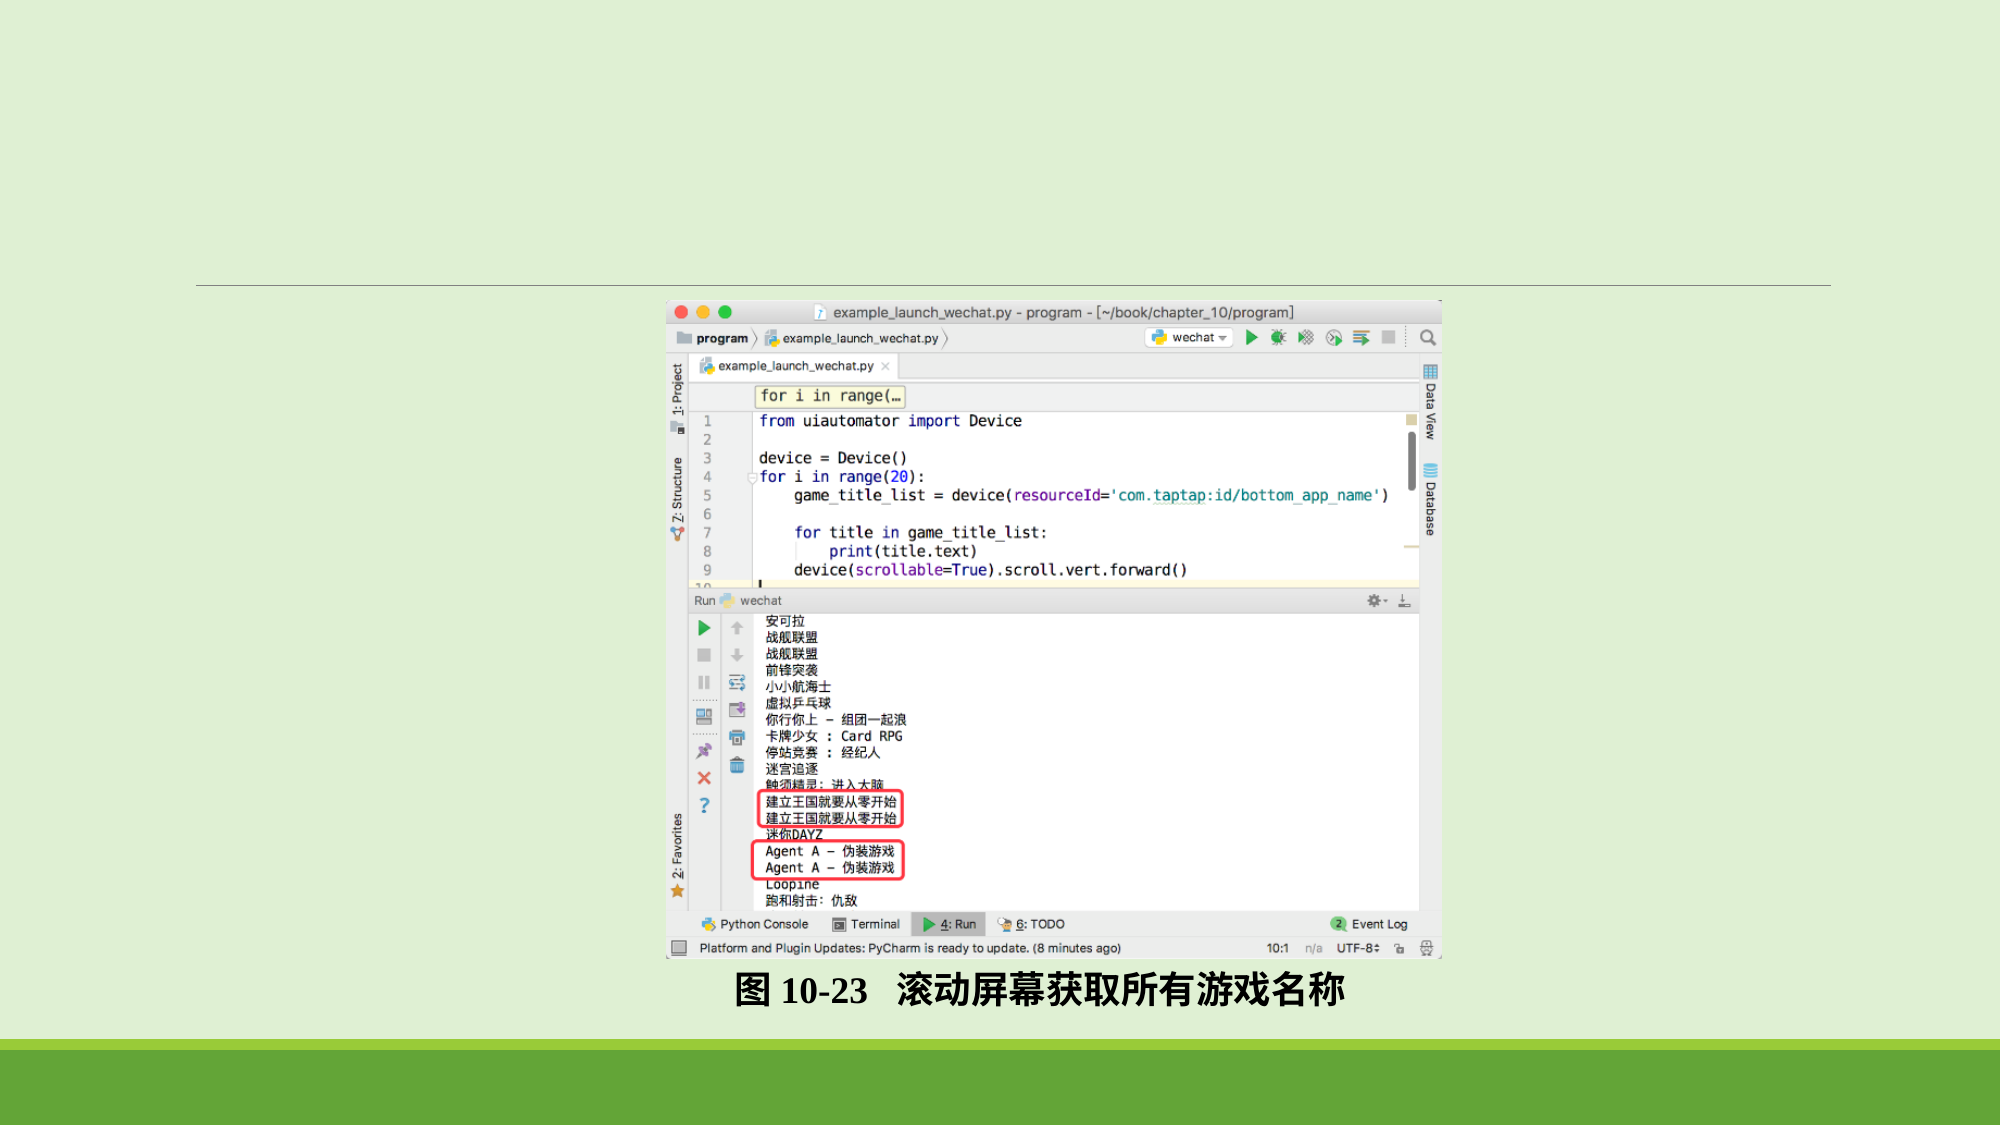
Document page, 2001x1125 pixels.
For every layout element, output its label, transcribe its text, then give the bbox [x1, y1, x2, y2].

picture [665, 300, 1442, 959]
text_box 图10-23 滚动屏幕获取所有游戏名称 [719, 968, 1361, 1019]
